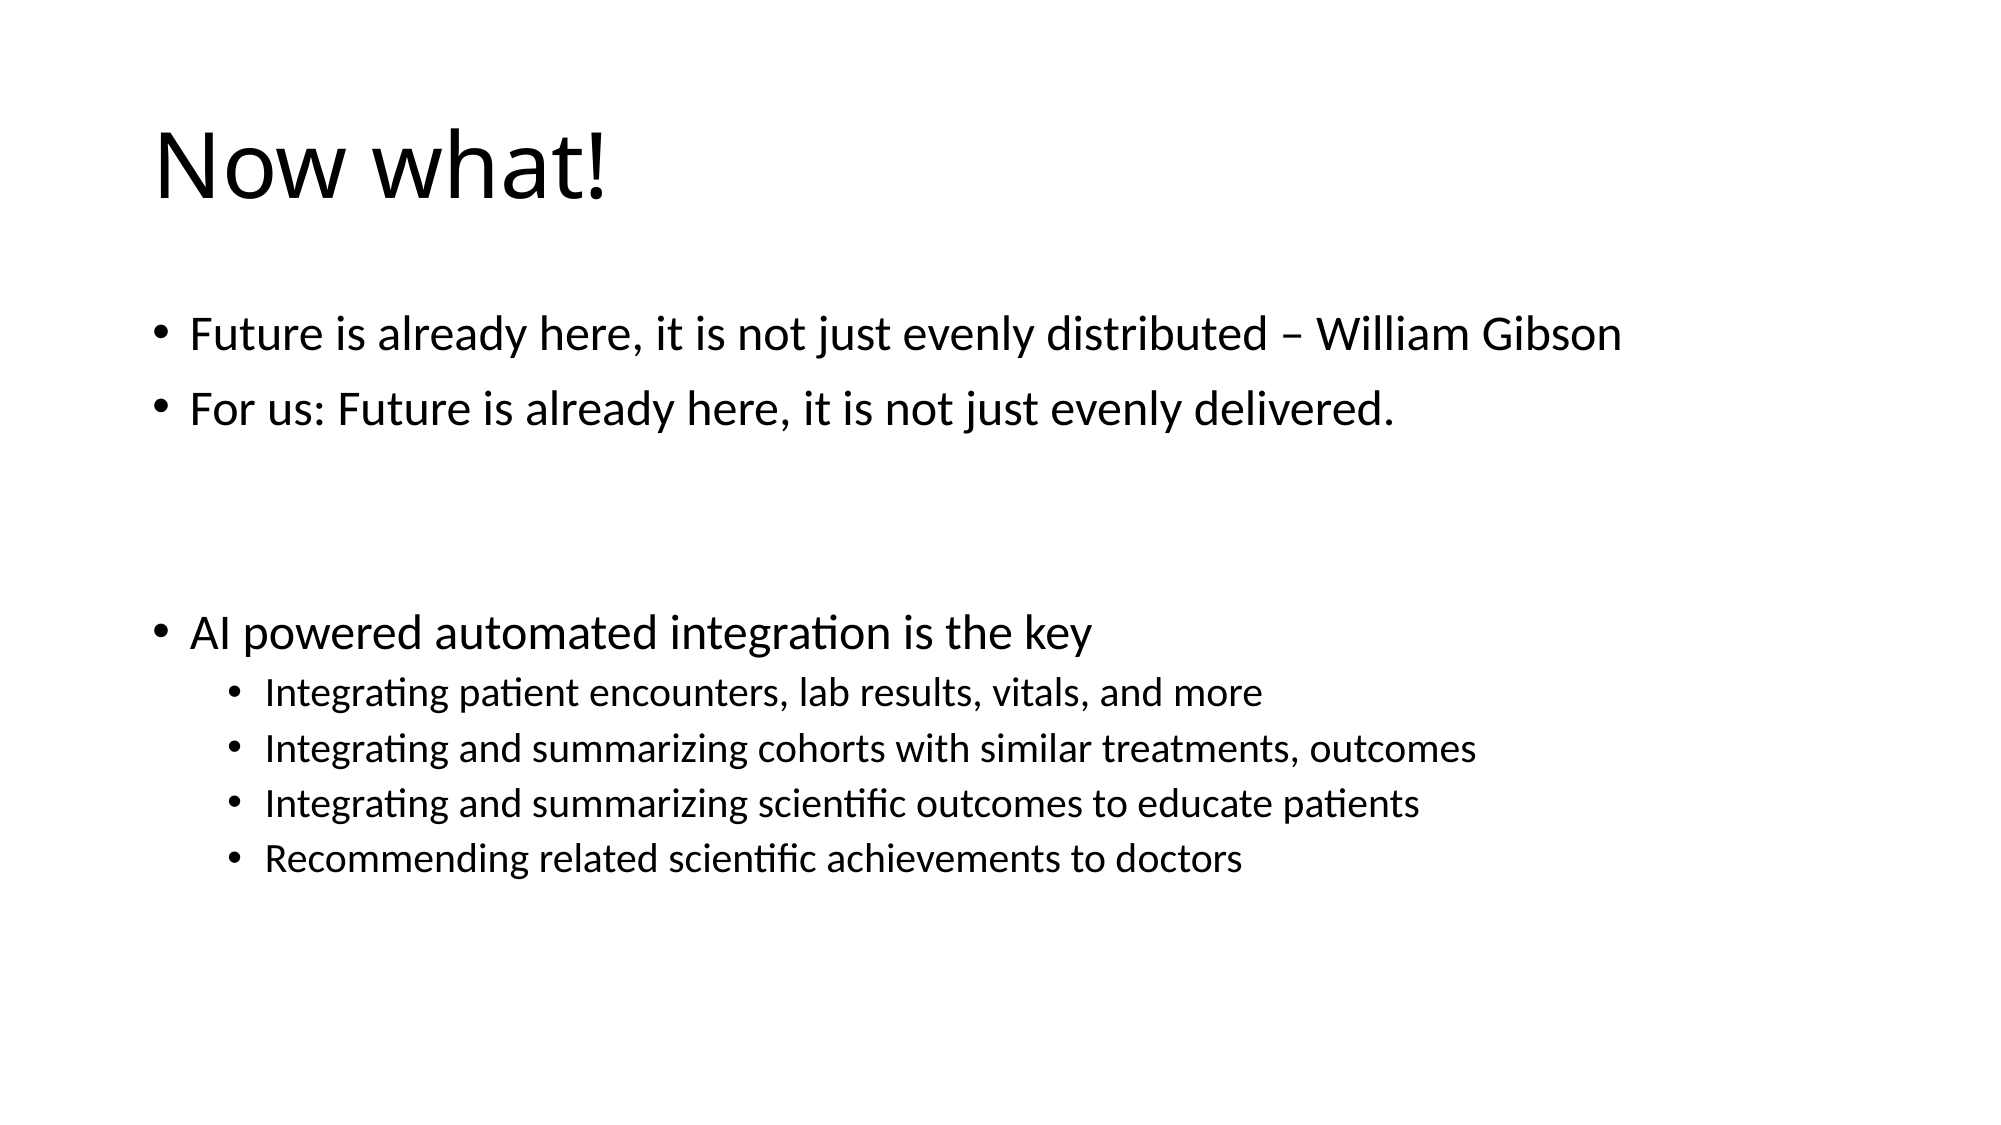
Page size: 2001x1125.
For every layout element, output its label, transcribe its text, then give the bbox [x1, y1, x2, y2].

title Now what! [137, 59, 1863, 278]
list Future is already here, it is not just evenly distributed – William Gibson For us: Future is already here, it is not just evenly delivered. AI powered automated integration is the key Integrating patient encounters, lab results, vitals, and more Integrating and summarizing cohorts with similar treatments, outcomes Integrating and summarizing scientific outcomes to educate patients Recommending related scientific achievements to doctors [137, 299, 1863, 1014]
